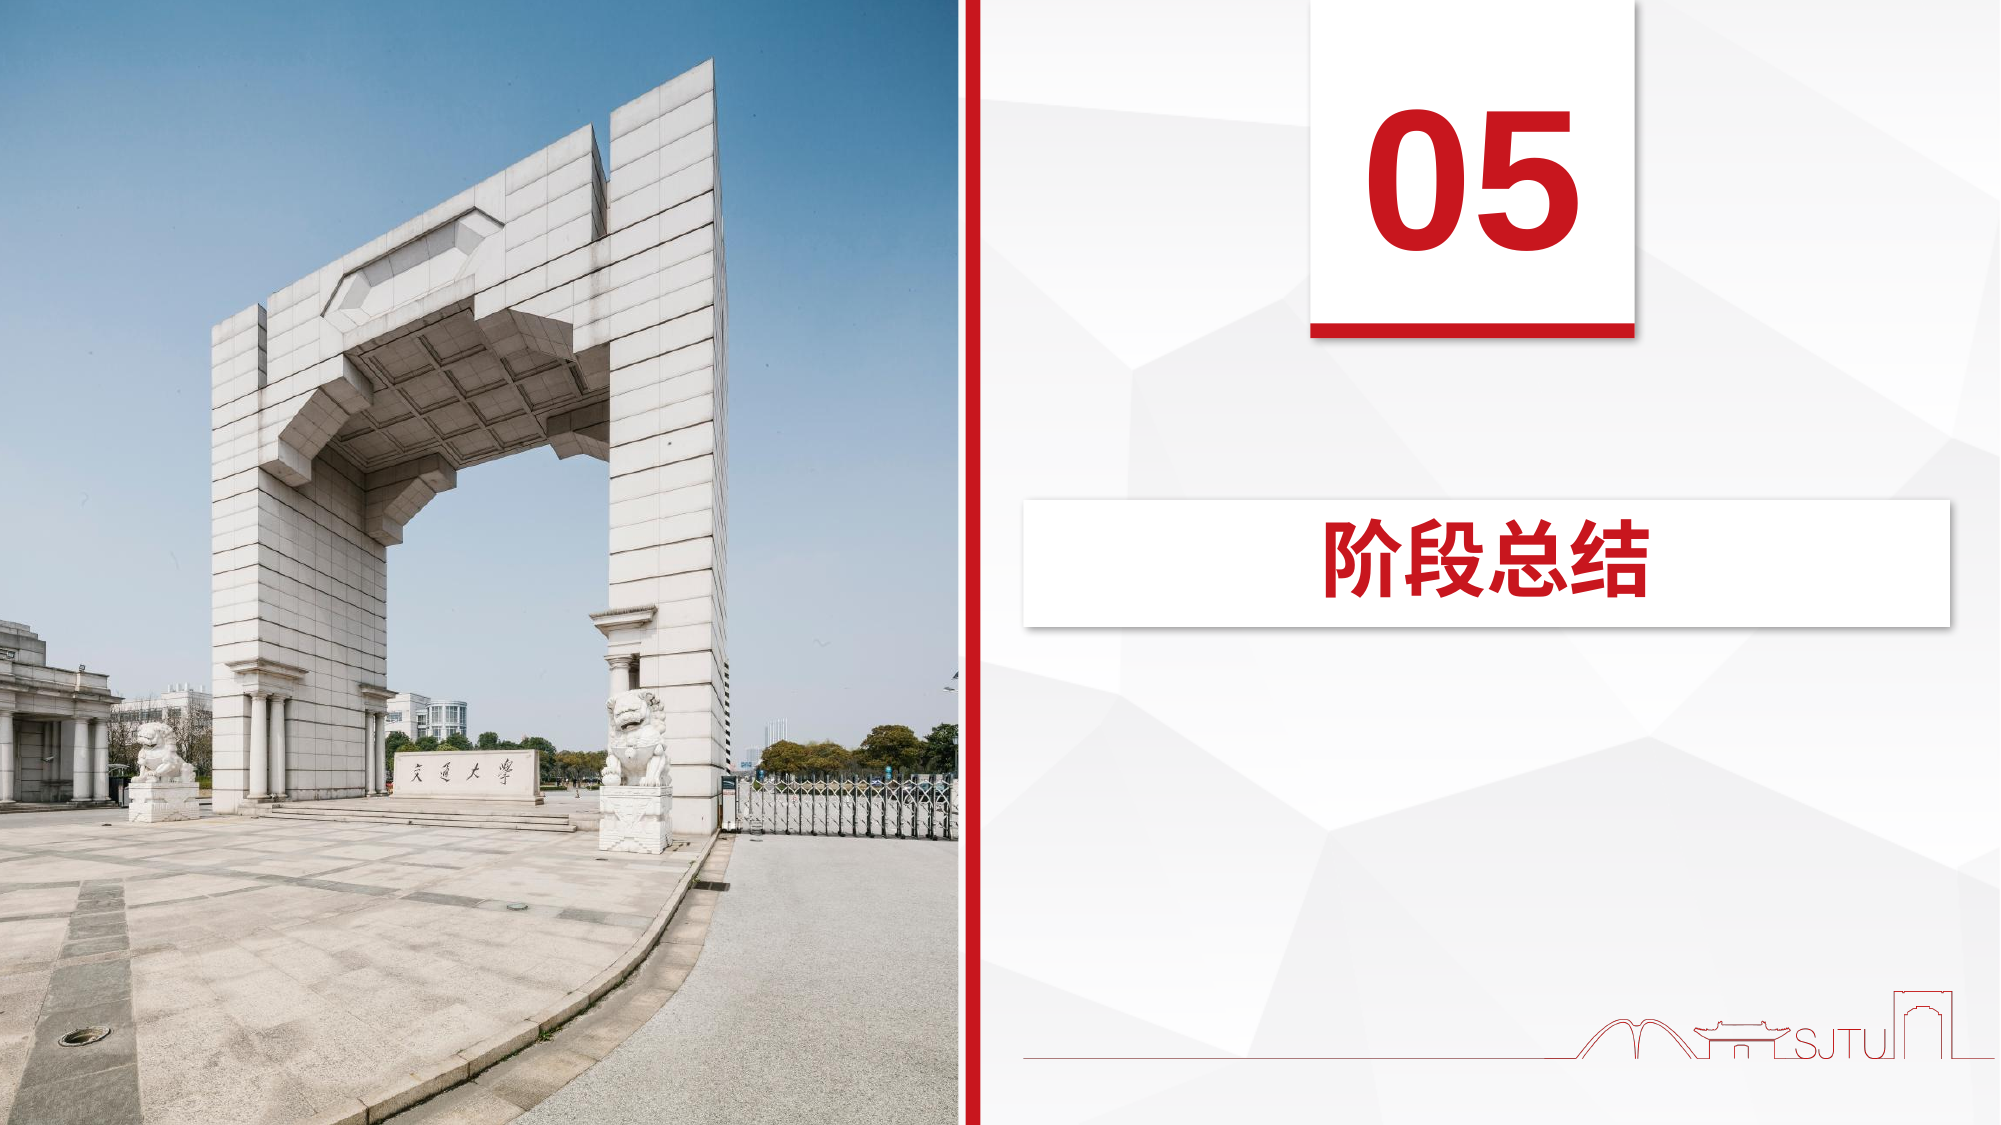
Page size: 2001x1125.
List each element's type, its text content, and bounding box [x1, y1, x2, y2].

picture [981, 0, 2000, 1125]
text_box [1310, 0, 1635, 339]
picture [0, 0, 965, 1125]
title 阶段总结 [1023, 499, 1950, 627]
